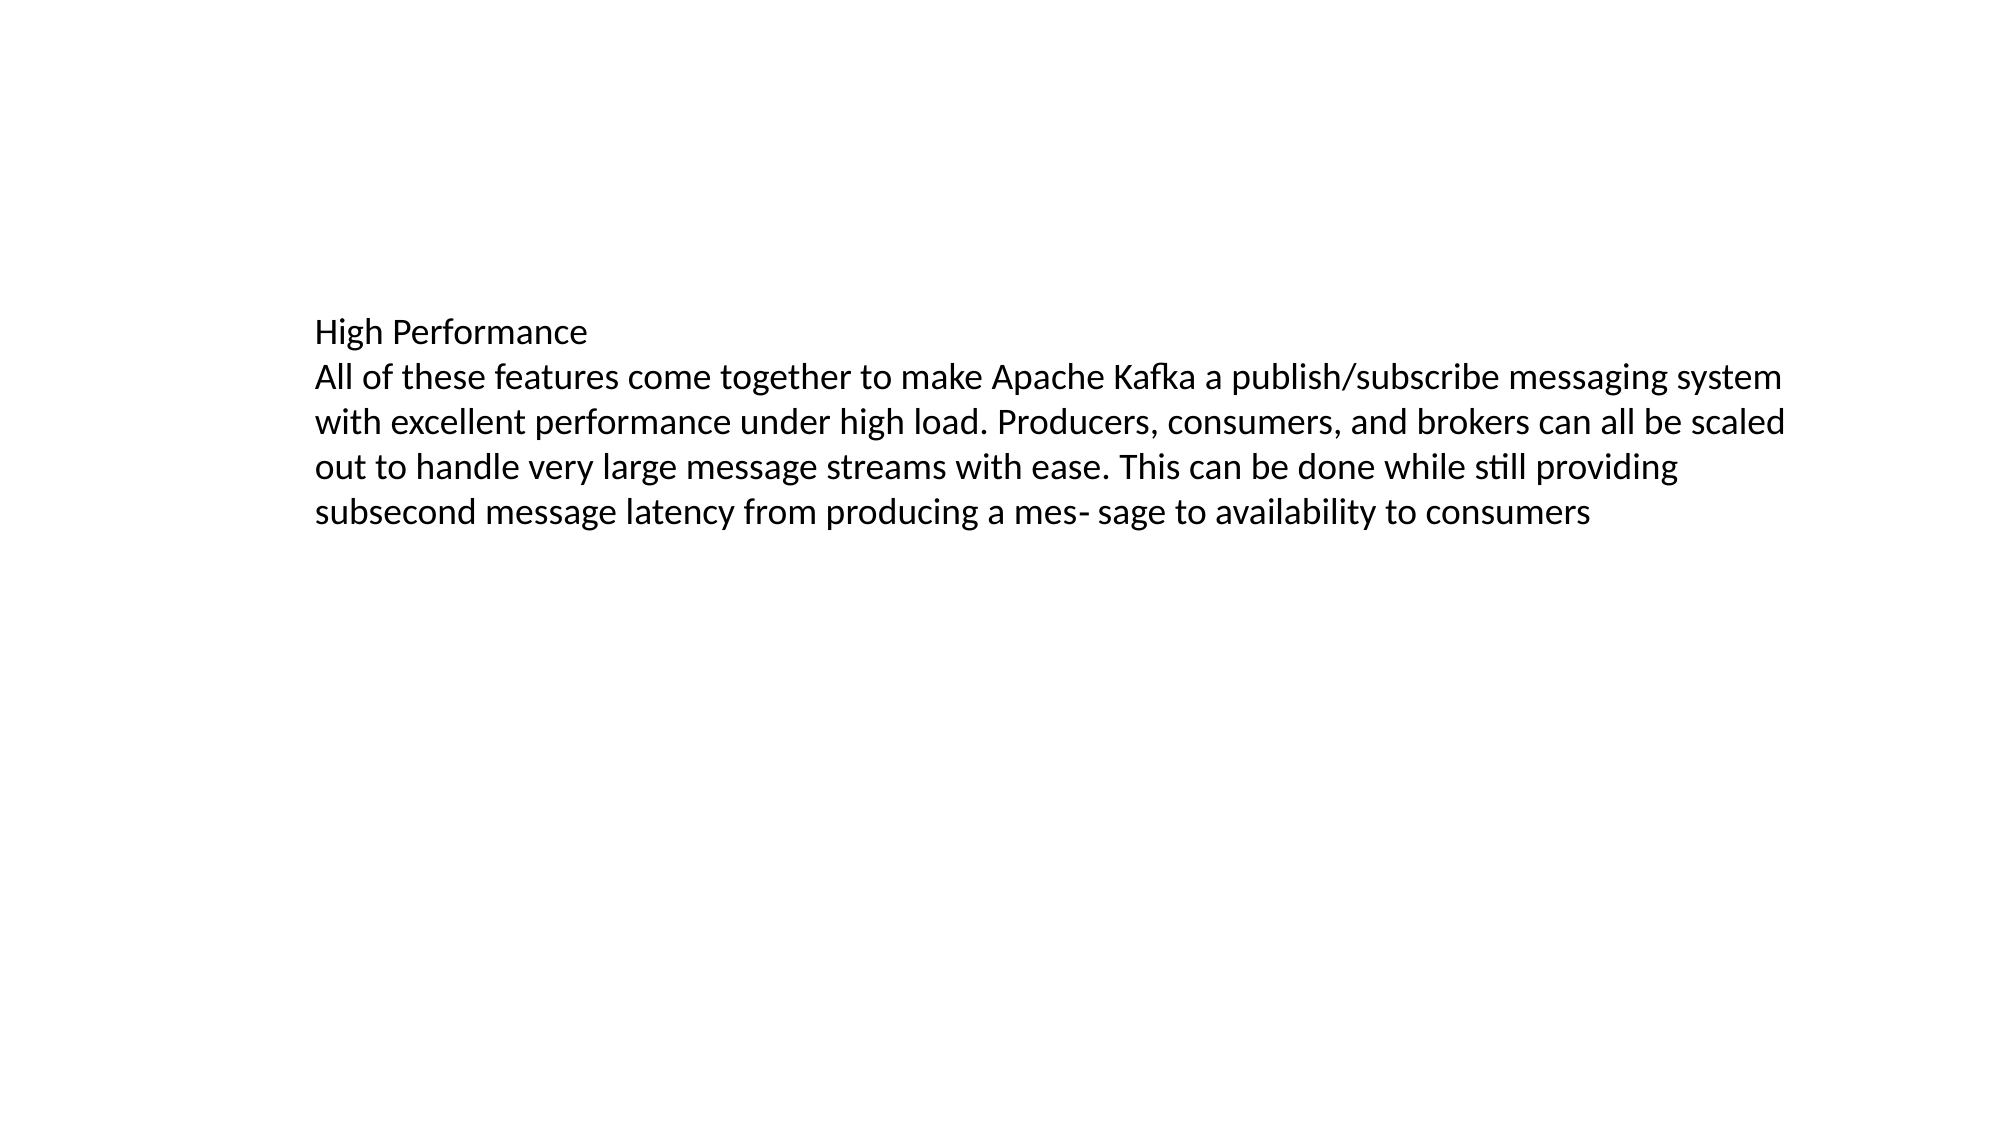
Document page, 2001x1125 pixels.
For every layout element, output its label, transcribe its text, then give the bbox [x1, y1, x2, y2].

text_box High Performance All of these features come together to make Apache Kafka a publish/subscribe messaging system with excellent performance under high load. Producers, consumers, and brokers can all be scaled out to handle very large message streams with ease. This can be done while still providing subsecond message latency from producing a mes‐ sage to availability to consumers [299, 299, 1822, 540]
